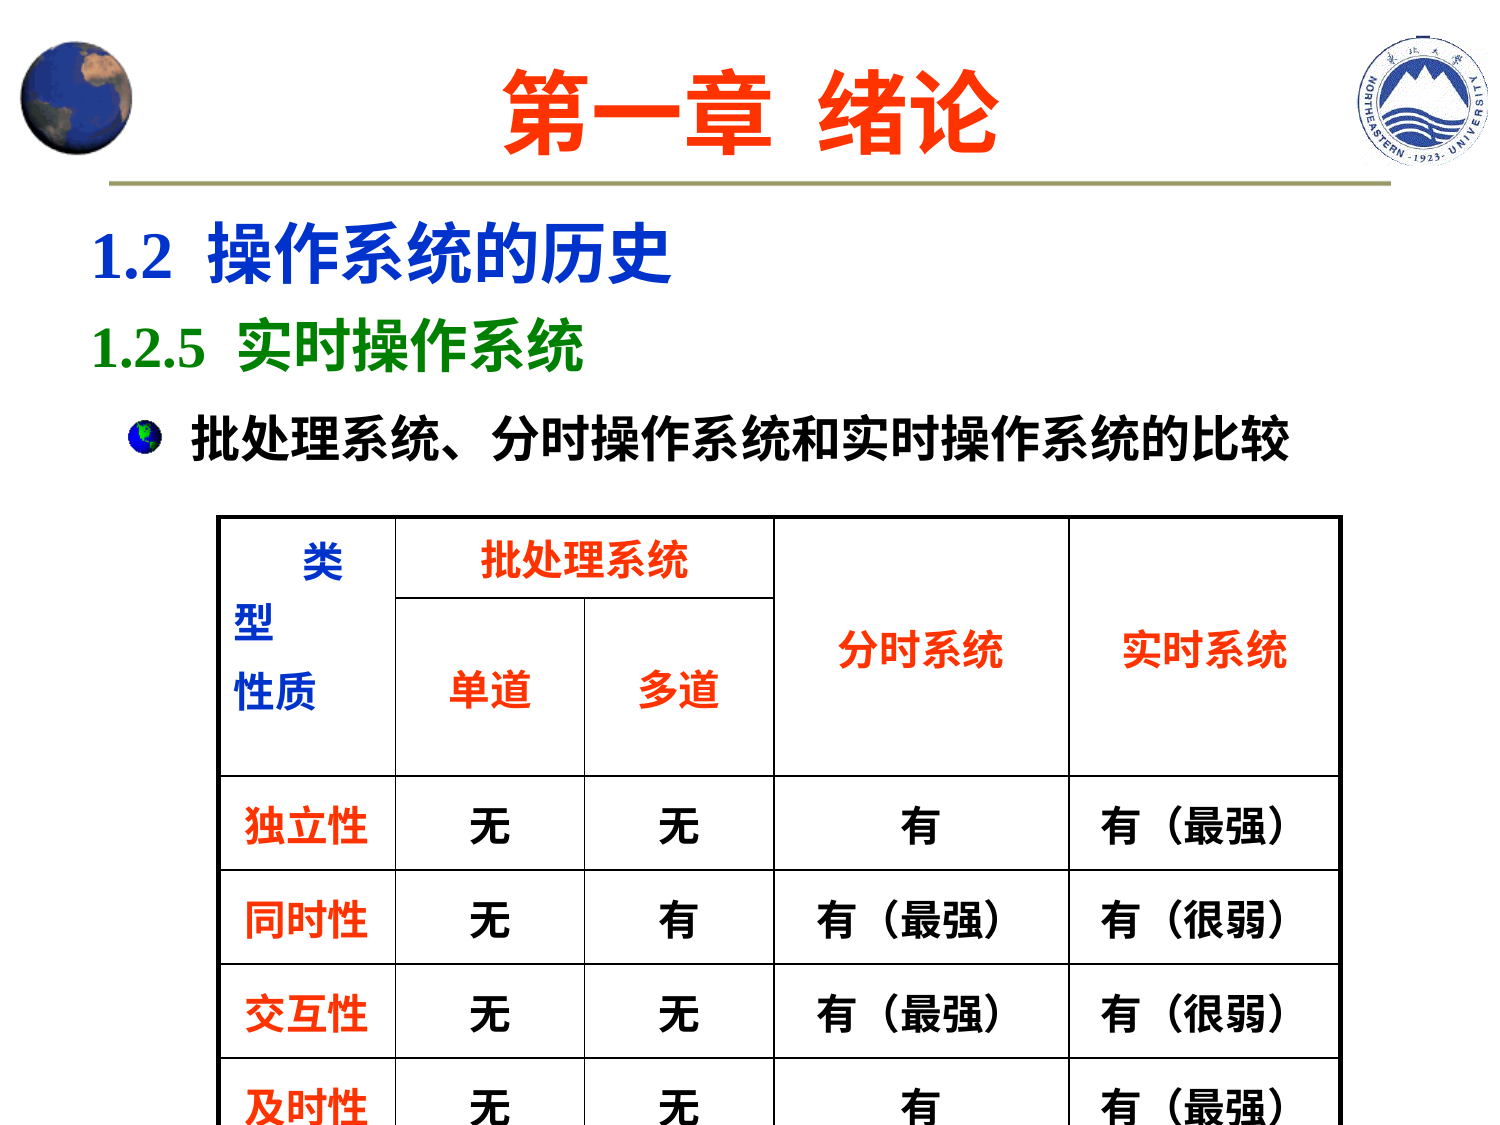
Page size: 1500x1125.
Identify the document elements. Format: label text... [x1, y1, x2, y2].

table_header 实时系统 [1070, 519, 1338, 775]
table_cell 有 [585, 871, 773, 963]
table_cell 有（很弱） [1070, 965, 1338, 1057]
table_cell 有 [775, 777, 1068, 869]
picture [109, 175, 1391, 191]
table_cell 交互性 [221, 965, 395, 1057]
table_cell 有（最强） [775, 965, 1068, 1057]
table_header 类型 性质 [221, 519, 395, 775]
table_cell 无 [585, 965, 773, 1057]
table_cell 多道 [585, 599, 773, 775]
table_cell 有 [775, 1059, 1068, 1125]
table_cell 同时性 [221, 871, 395, 963]
table_cell 无 [396, 777, 584, 869]
table_cell 有（最强） [775, 871, 1068, 963]
picture [127, 419, 163, 455]
table_cell 无 [396, 965, 584, 1057]
table_cell 有（最强） [1070, 777, 1338, 869]
picture [1352, 33, 1490, 171]
table_cell 无 [585, 777, 773, 869]
table_header 分时系统 [775, 519, 1068, 775]
title 第一章 绪论 [112, 42, 1388, 181]
table_cell 单道 [396, 599, 584, 775]
list 1.2 操作系统的历史 1.2.5 实时操作系统 [75, 200, 1425, 400]
text_box 批处理系统、分时操作系统和实时操作系统的比较 [112, 399, 1375, 475]
table_cell 无 [585, 1059, 773, 1125]
picture [0, 37, 138, 161]
table_cell 无 [396, 1059, 584, 1125]
table_cell 及时性 [221, 1059, 395, 1125]
table_cell 有（很弱） [1070, 871, 1338, 963]
table_cell 有（最强） [1070, 1059, 1338, 1125]
table_header 批处理系统 [396, 519, 773, 597]
table_cell 无 [396, 871, 584, 963]
table_cell 独立性 [221, 777, 395, 869]
